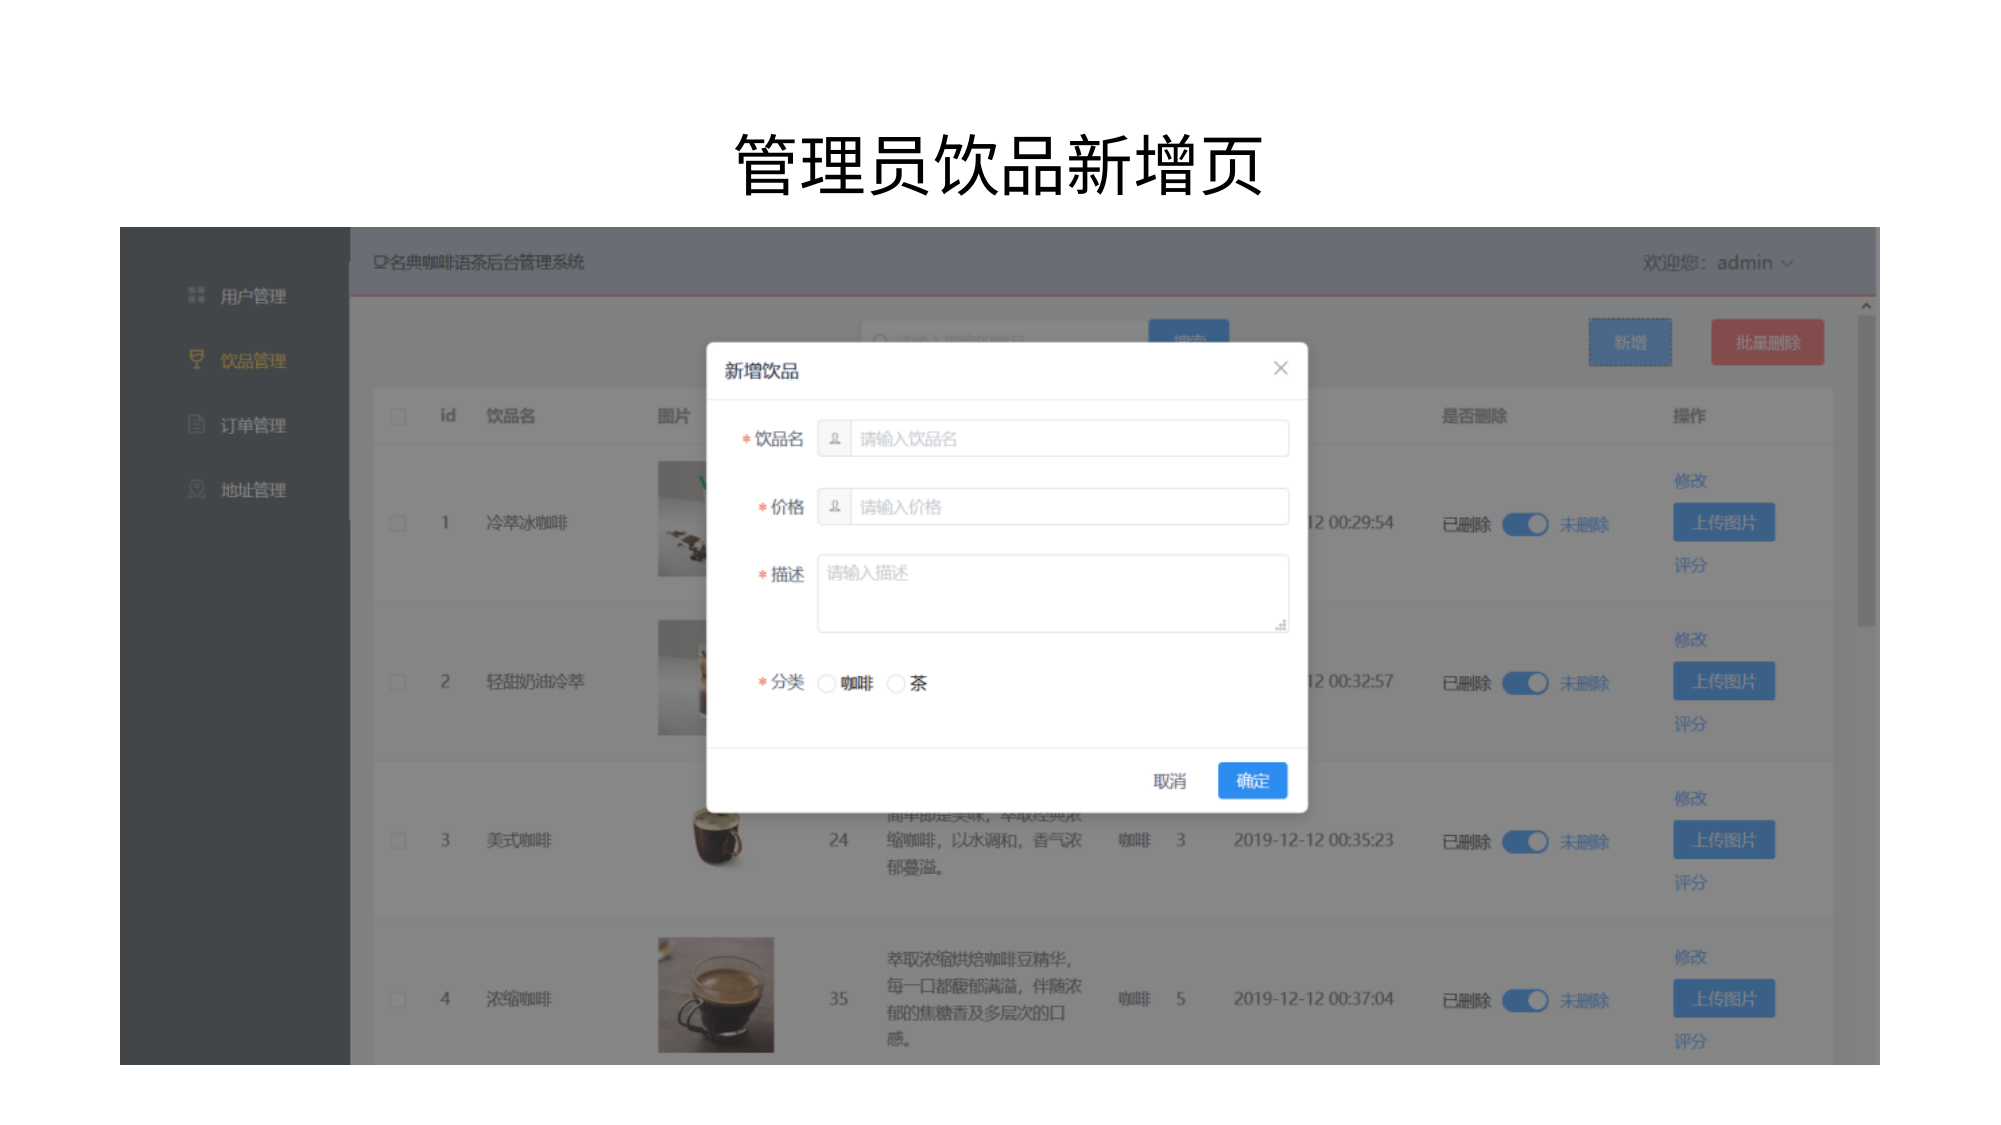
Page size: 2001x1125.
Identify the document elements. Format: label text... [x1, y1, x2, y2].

picture [120, 227, 1880, 1066]
title 管理员饮品新增页 [137, 59, 1863, 227]
